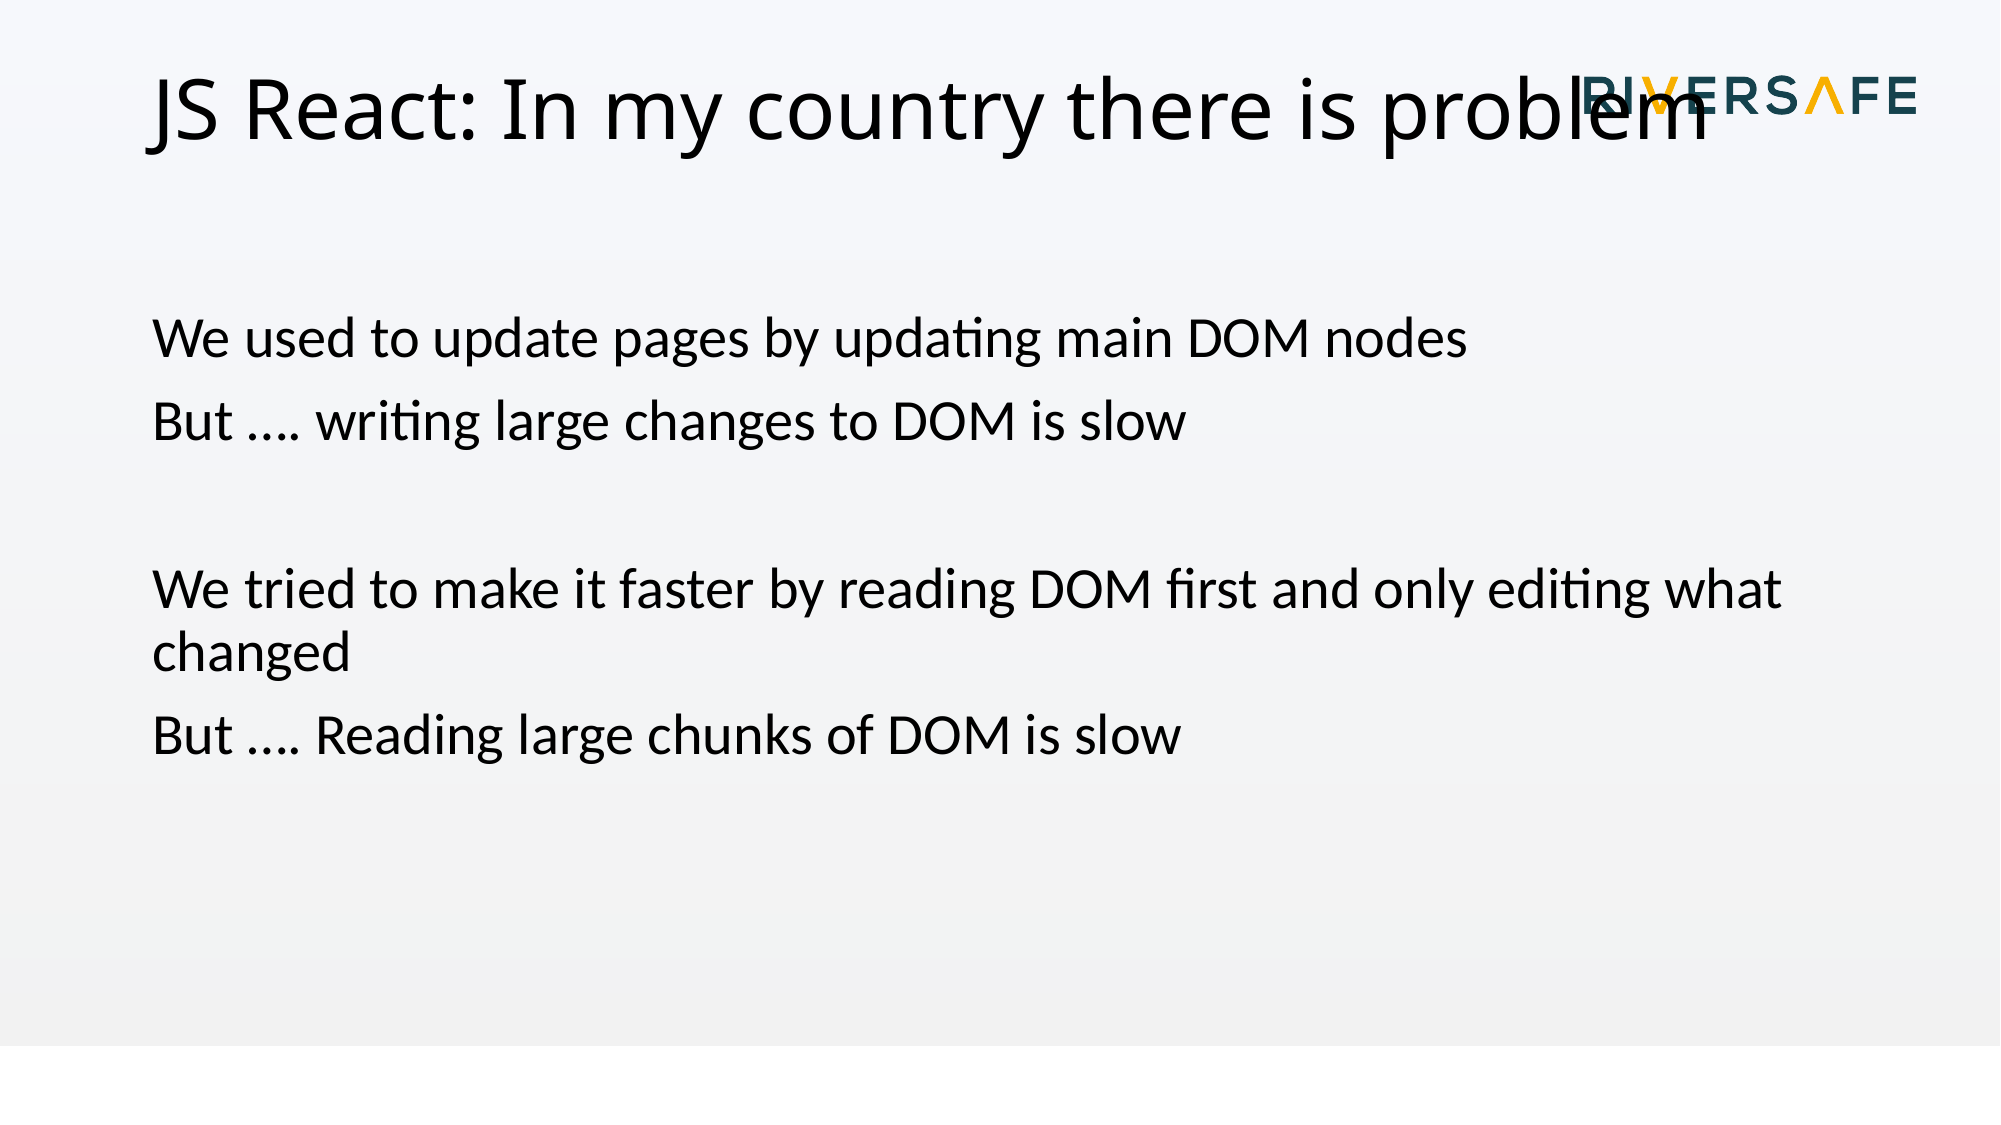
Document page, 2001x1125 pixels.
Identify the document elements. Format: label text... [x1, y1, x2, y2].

picture [1863, 75, 1916, 115]
list We used to update pages by updating main DOM nodes But …. writing large changes to DOM is slow We tried to make it faster by reading DOM first and only editing what changed But …. Reading large chunks of DOM is slow [137, 299, 1863, 1066]
title JS React: In my country there is problem [137, 59, 1863, 278]
